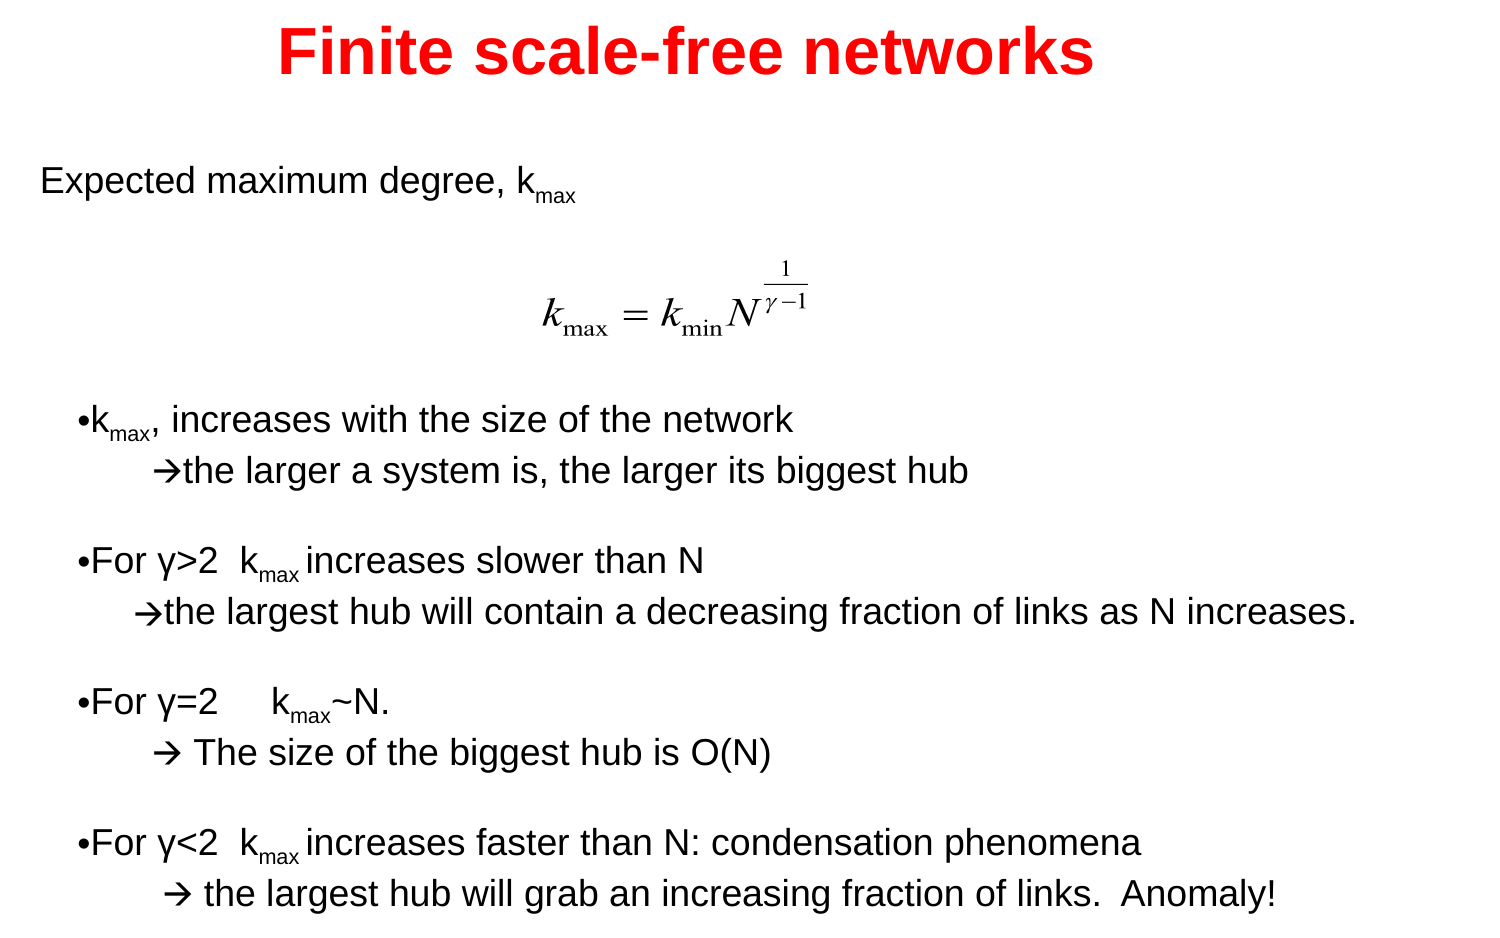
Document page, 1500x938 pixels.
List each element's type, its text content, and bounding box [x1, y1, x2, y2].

text_box Expected maximum degree, kmax [24, 148, 1450, 260]
text_box kmax, increases with the size of the network 🡪the larger a system is, the larger its biggest hub For γ>2 kmax increases slower than N the largest hub will contain a decreasing fraction of links as N increases. For γ=2 kmax~N. 🡪 The size of the biggest hub is O(N) For γ<2 kmax increases faster than N: condensation phenomena 🡪 the largest hub will grab an increasing fraction of links. Anomaly! [62, 387, 1413, 938]
picture [534, 251, 810, 340]
text_box Finite scale-free networks [262, 0, 1120, 95]
